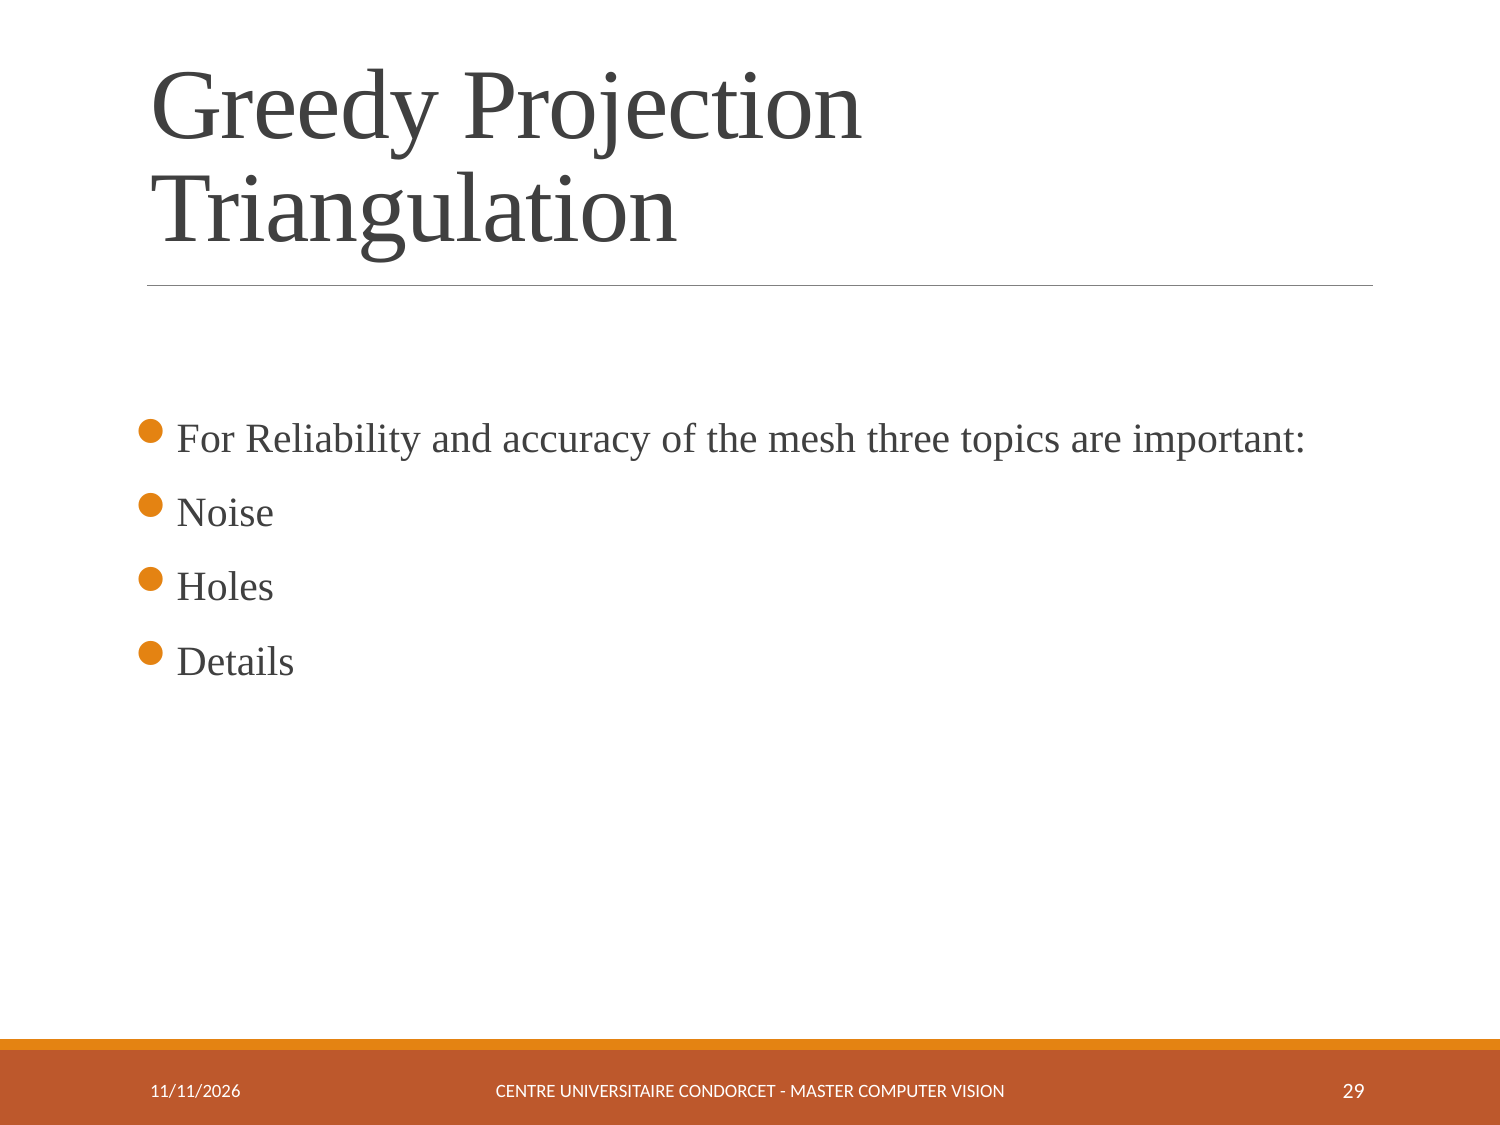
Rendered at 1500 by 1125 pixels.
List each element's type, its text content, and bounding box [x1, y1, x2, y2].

list For Reliability and accuracy of the mesh three topics are important: Noise Holes Details [135, 408, 1373, 906]
slide_number 29 [1218, 1059, 1380, 1120]
title Greedy Projection Triangulation [135, 30, 1373, 269]
footer Centre Universitaire Condorcet - Master Computer Vision [453, 1059, 1047, 1120]
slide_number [135, 1059, 440, 1120]
